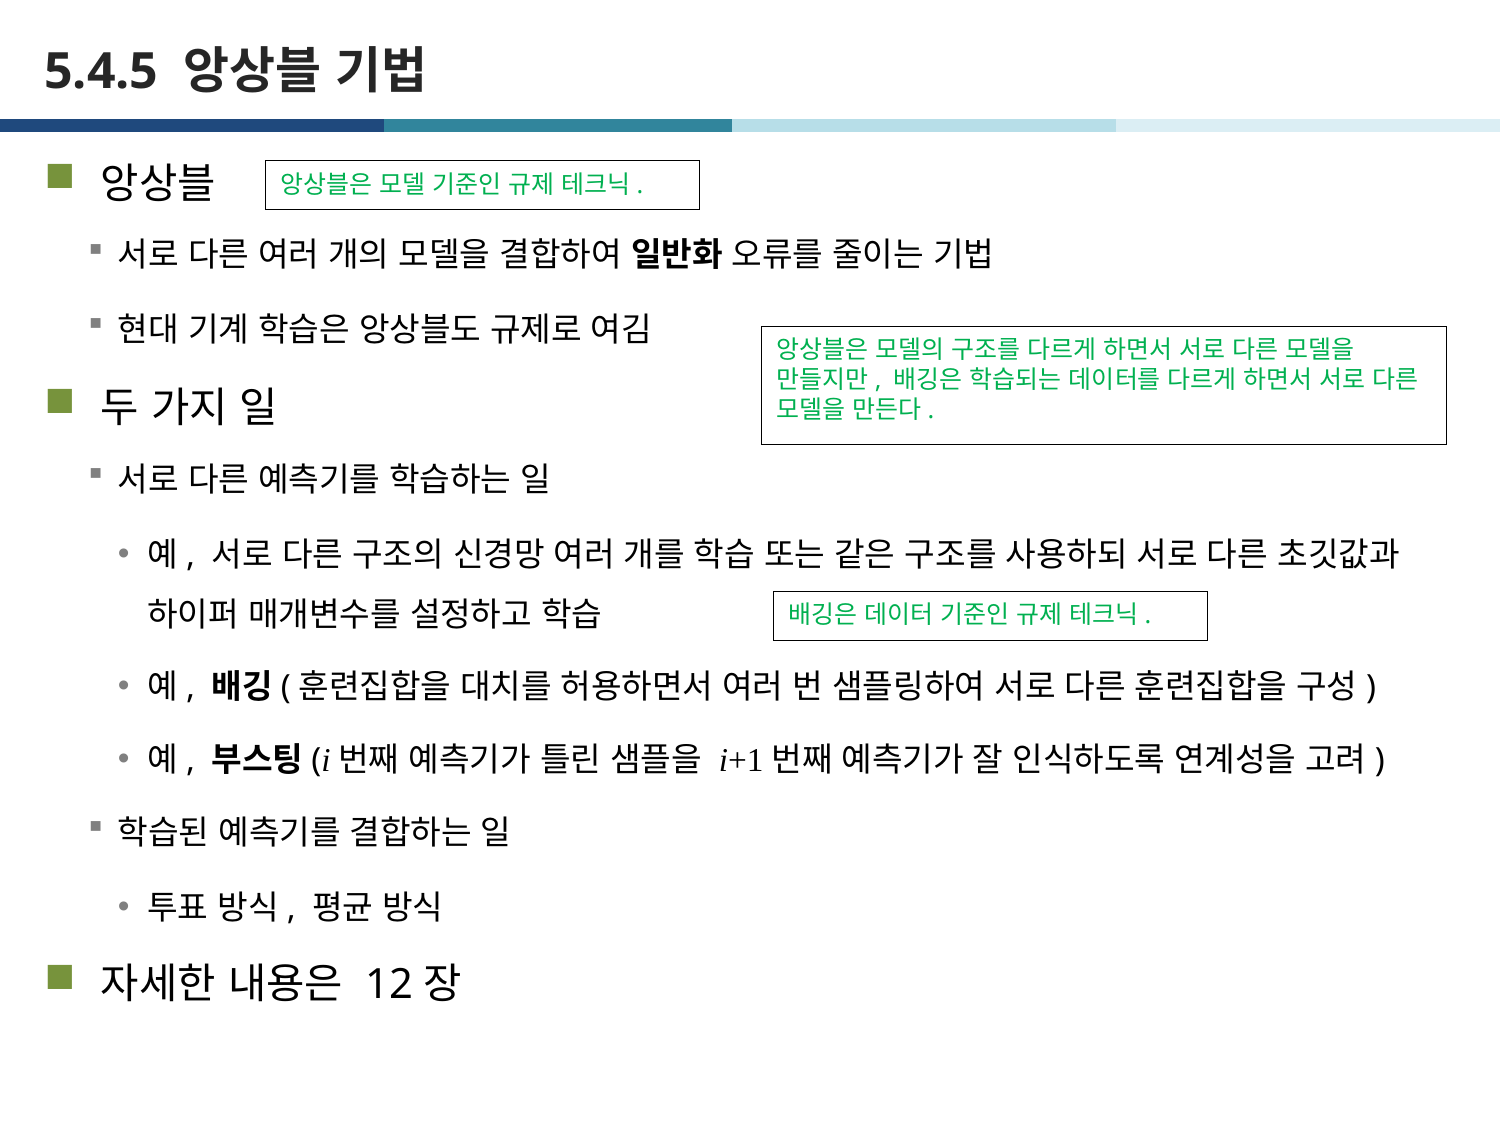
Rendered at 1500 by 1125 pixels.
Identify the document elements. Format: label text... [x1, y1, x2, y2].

text_box 배깅은 데이터 기준인 규제 테크닉. [773, 591, 1208, 641]
text_box 앙상블은 모델의 구조를 다르게 하면서 서로 다른 모델을 만들지만, 배깅은 학습되는 데이터를 다르게 하면서 서로 다른 모델을 만든다. [761, 326, 1447, 445]
text_box 앙상블은 모델 기준인 규제 테크닉. [265, 160, 700, 210]
title 5.4.5 앙상블 기법 [29, 23, 1270, 114]
list 앙상블 서로 다른 여러 개의 모델을 결합하여 일반화 오류를 줄이는 기법 현대 기계 학습은 앙상블도 규제로 여김 두 가지 일 서로 다른 예측기를 학습하는 일 예, 서로 다른 구조의 신경망 여러 개를 학습 또는 같은 구조를 사용하되 서로 다른 초깃값과 하이퍼 매개변수를 설정하고 학습 예, 배깅(훈련집합을 대치를 허용하면서 여러 번 샘플링하여 서로 다른 훈련집합을 구성) 예, 부스팅(i번째 예측기가 틀린 샘플을 i+1번째 예측기가 잘 인식하도록 연계성을 고려) 학습된 예측기를 결합하는 일 투표 방식, 평균 방식 자세한 내용은 12장 [29, 148, 1495, 1083]
